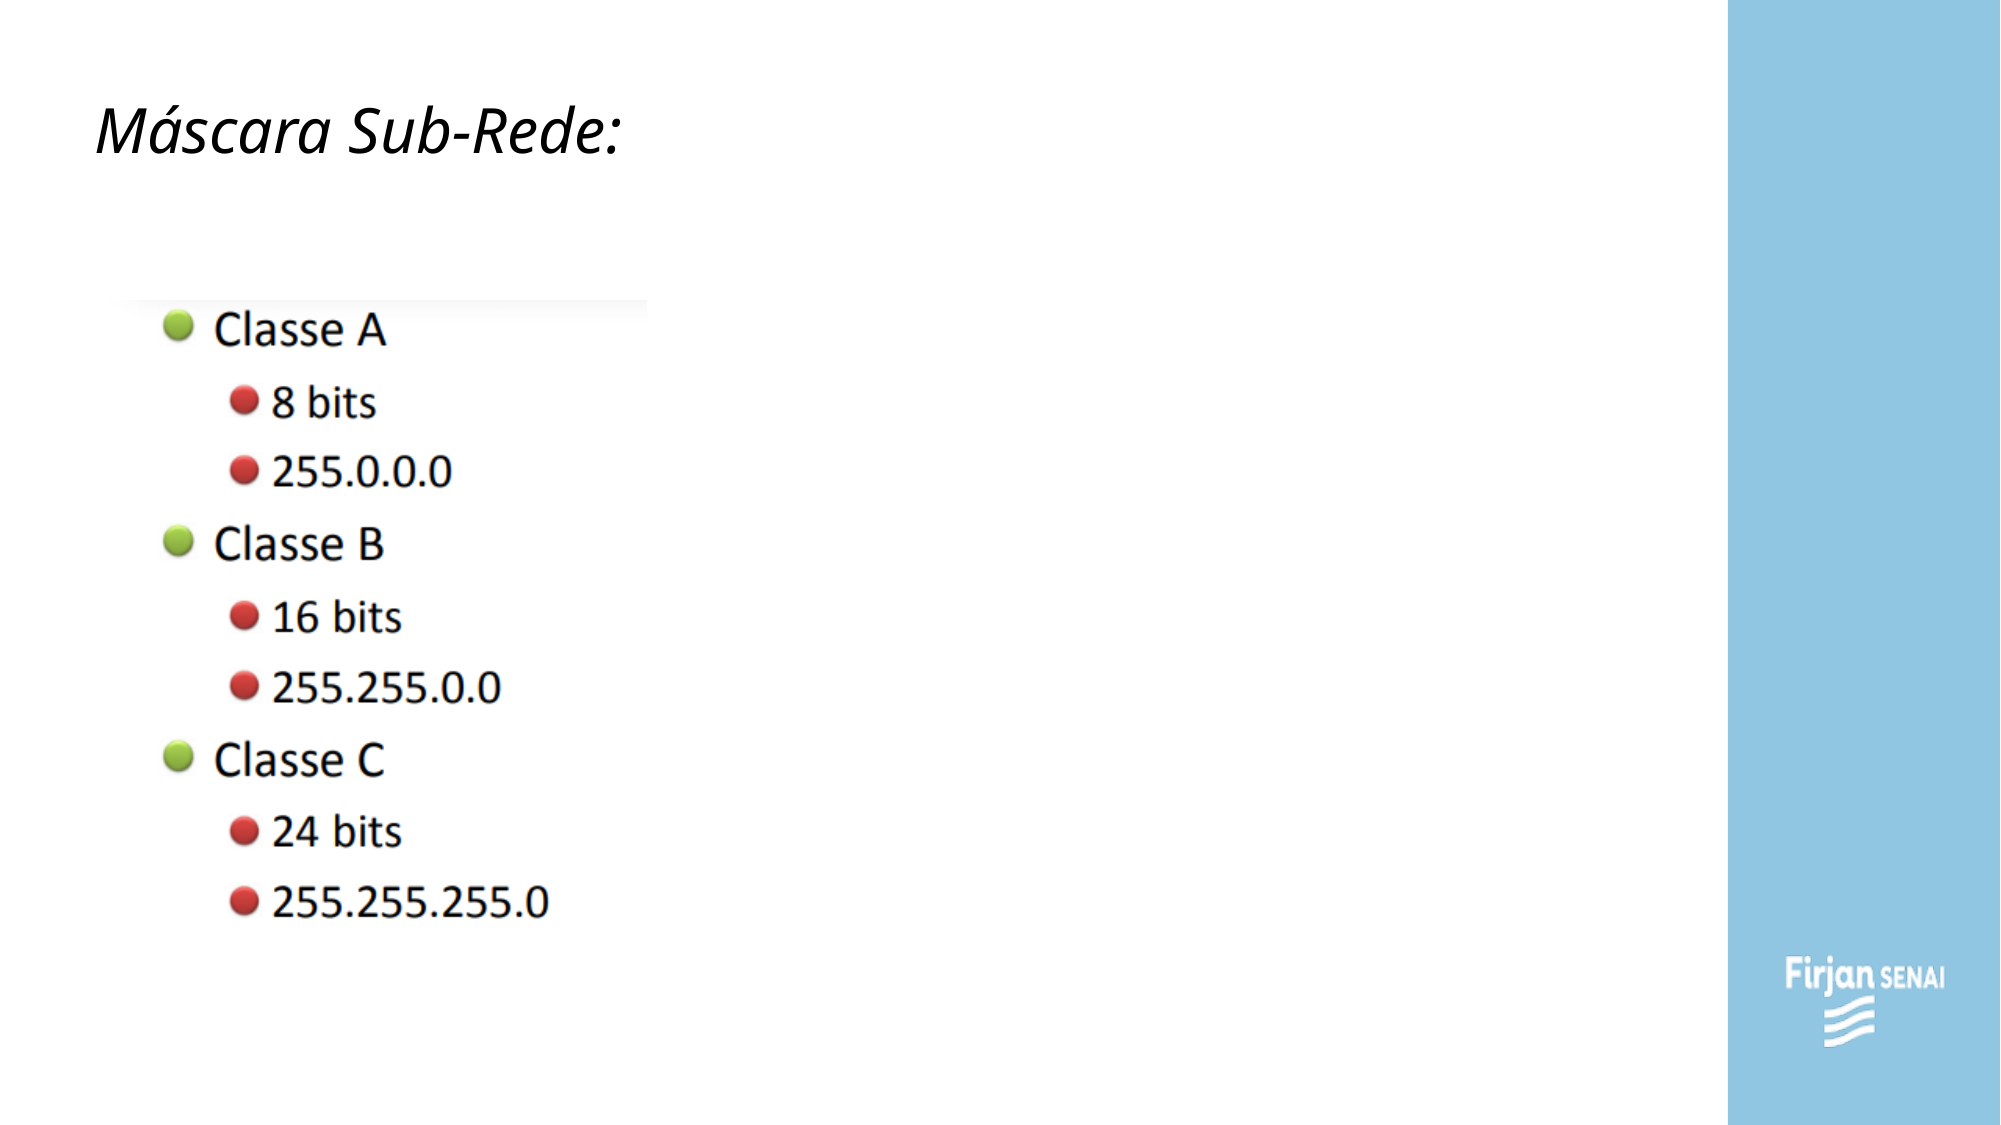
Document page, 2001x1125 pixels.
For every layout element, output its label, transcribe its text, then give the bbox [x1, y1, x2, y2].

title Máscara Sub-Rede: [79, 92, 1061, 323]
picture [1782, 953, 1947, 1049]
picture [101, 299, 648, 936]
